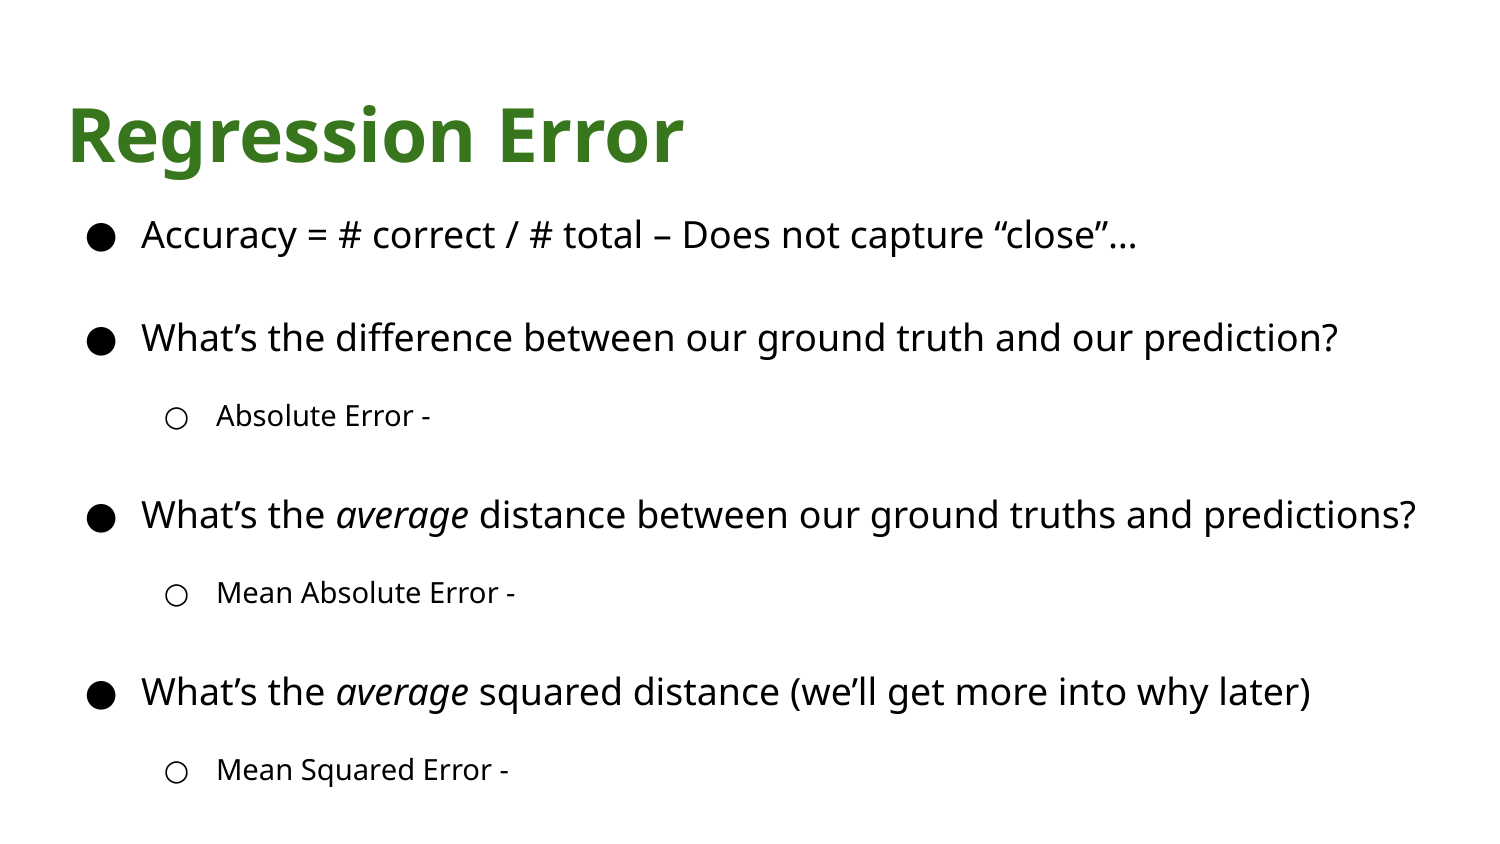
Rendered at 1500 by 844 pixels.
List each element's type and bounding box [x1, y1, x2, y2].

title [51, 72, 1449, 167]
